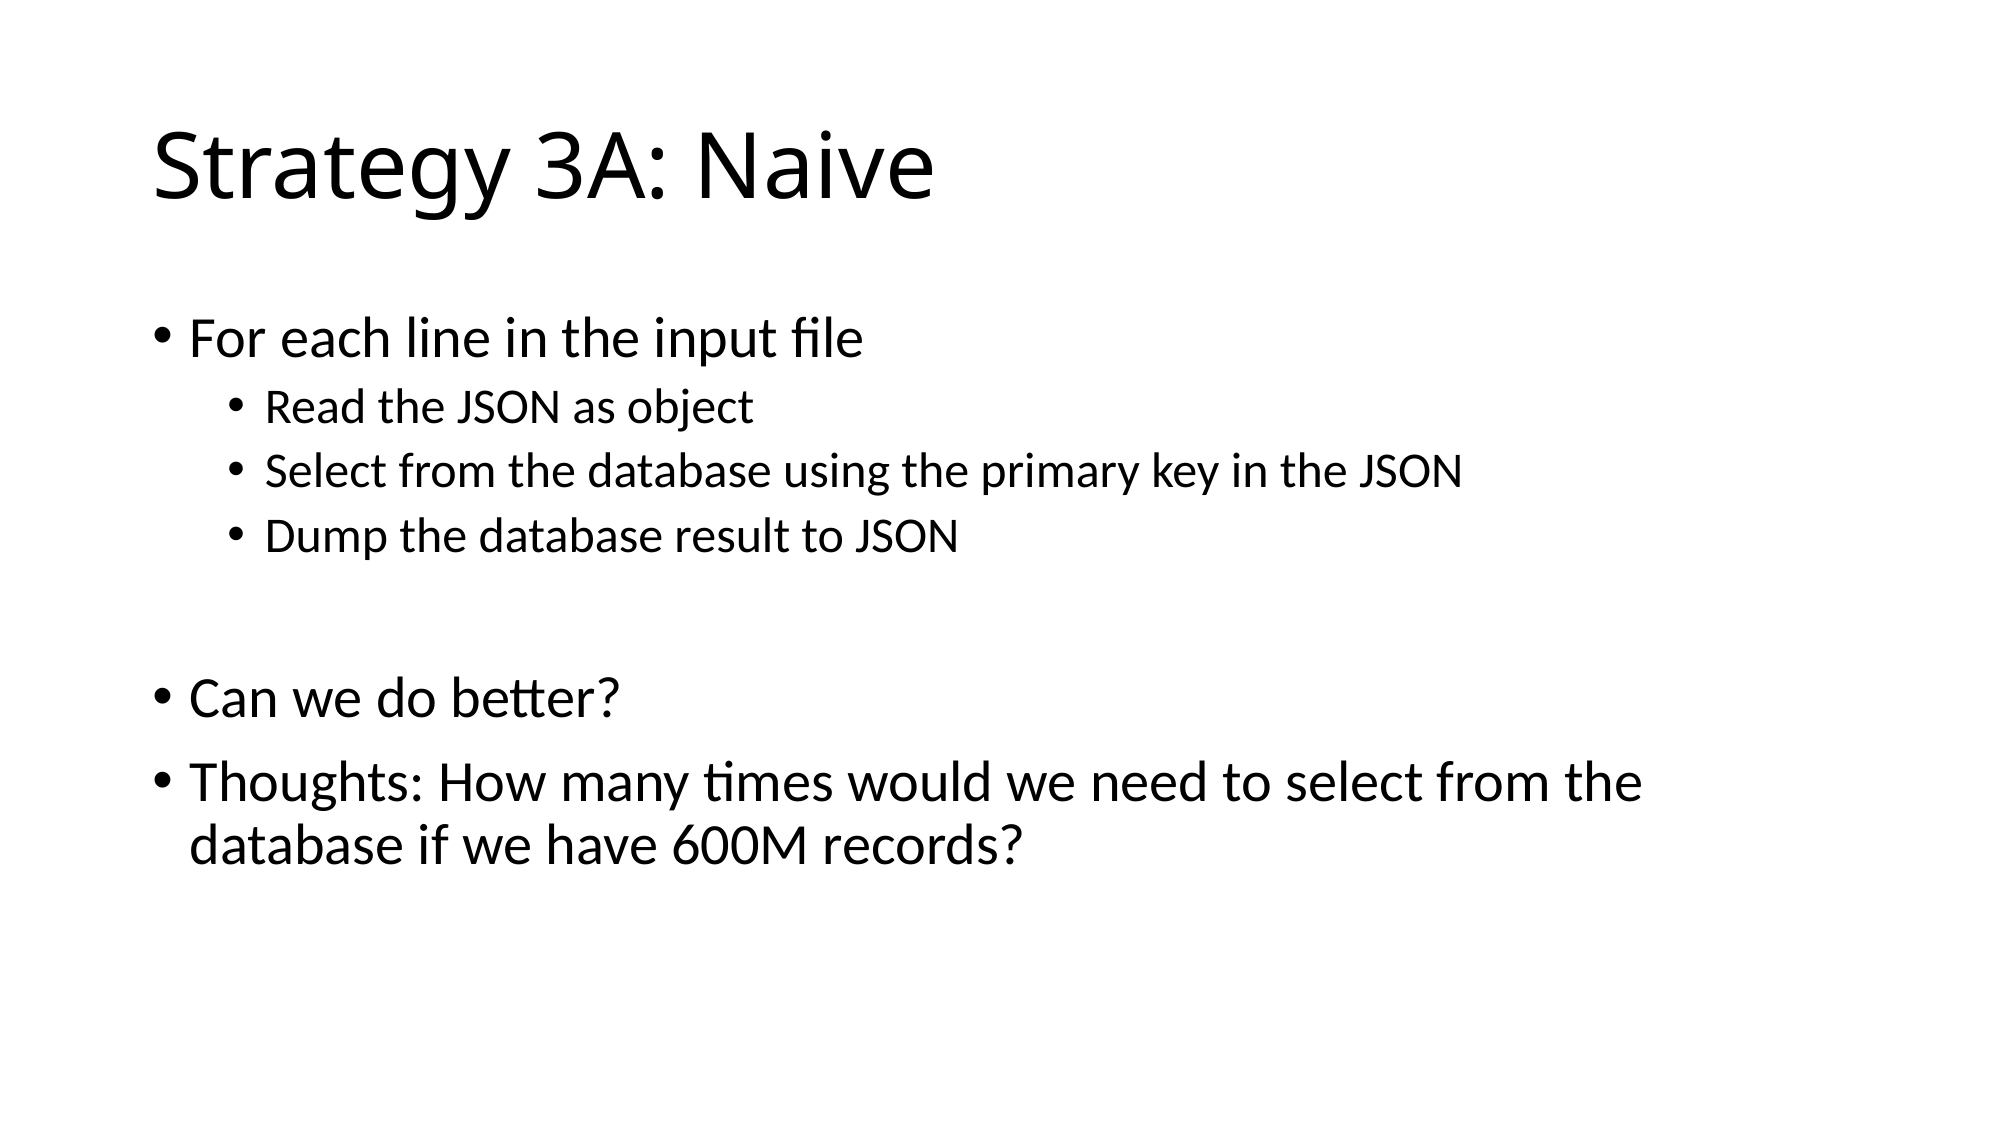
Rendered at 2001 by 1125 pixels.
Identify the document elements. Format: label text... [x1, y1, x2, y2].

title Strategy 3A: Naive [137, 59, 1863, 278]
list For each line in the input file Read the JSON as object Select from the database using the primary key in the JSON Dump the database result to JSON Can we do better? Thoughts: How many times would we need to select from the database if we have 600M records? [137, 299, 1863, 1014]
